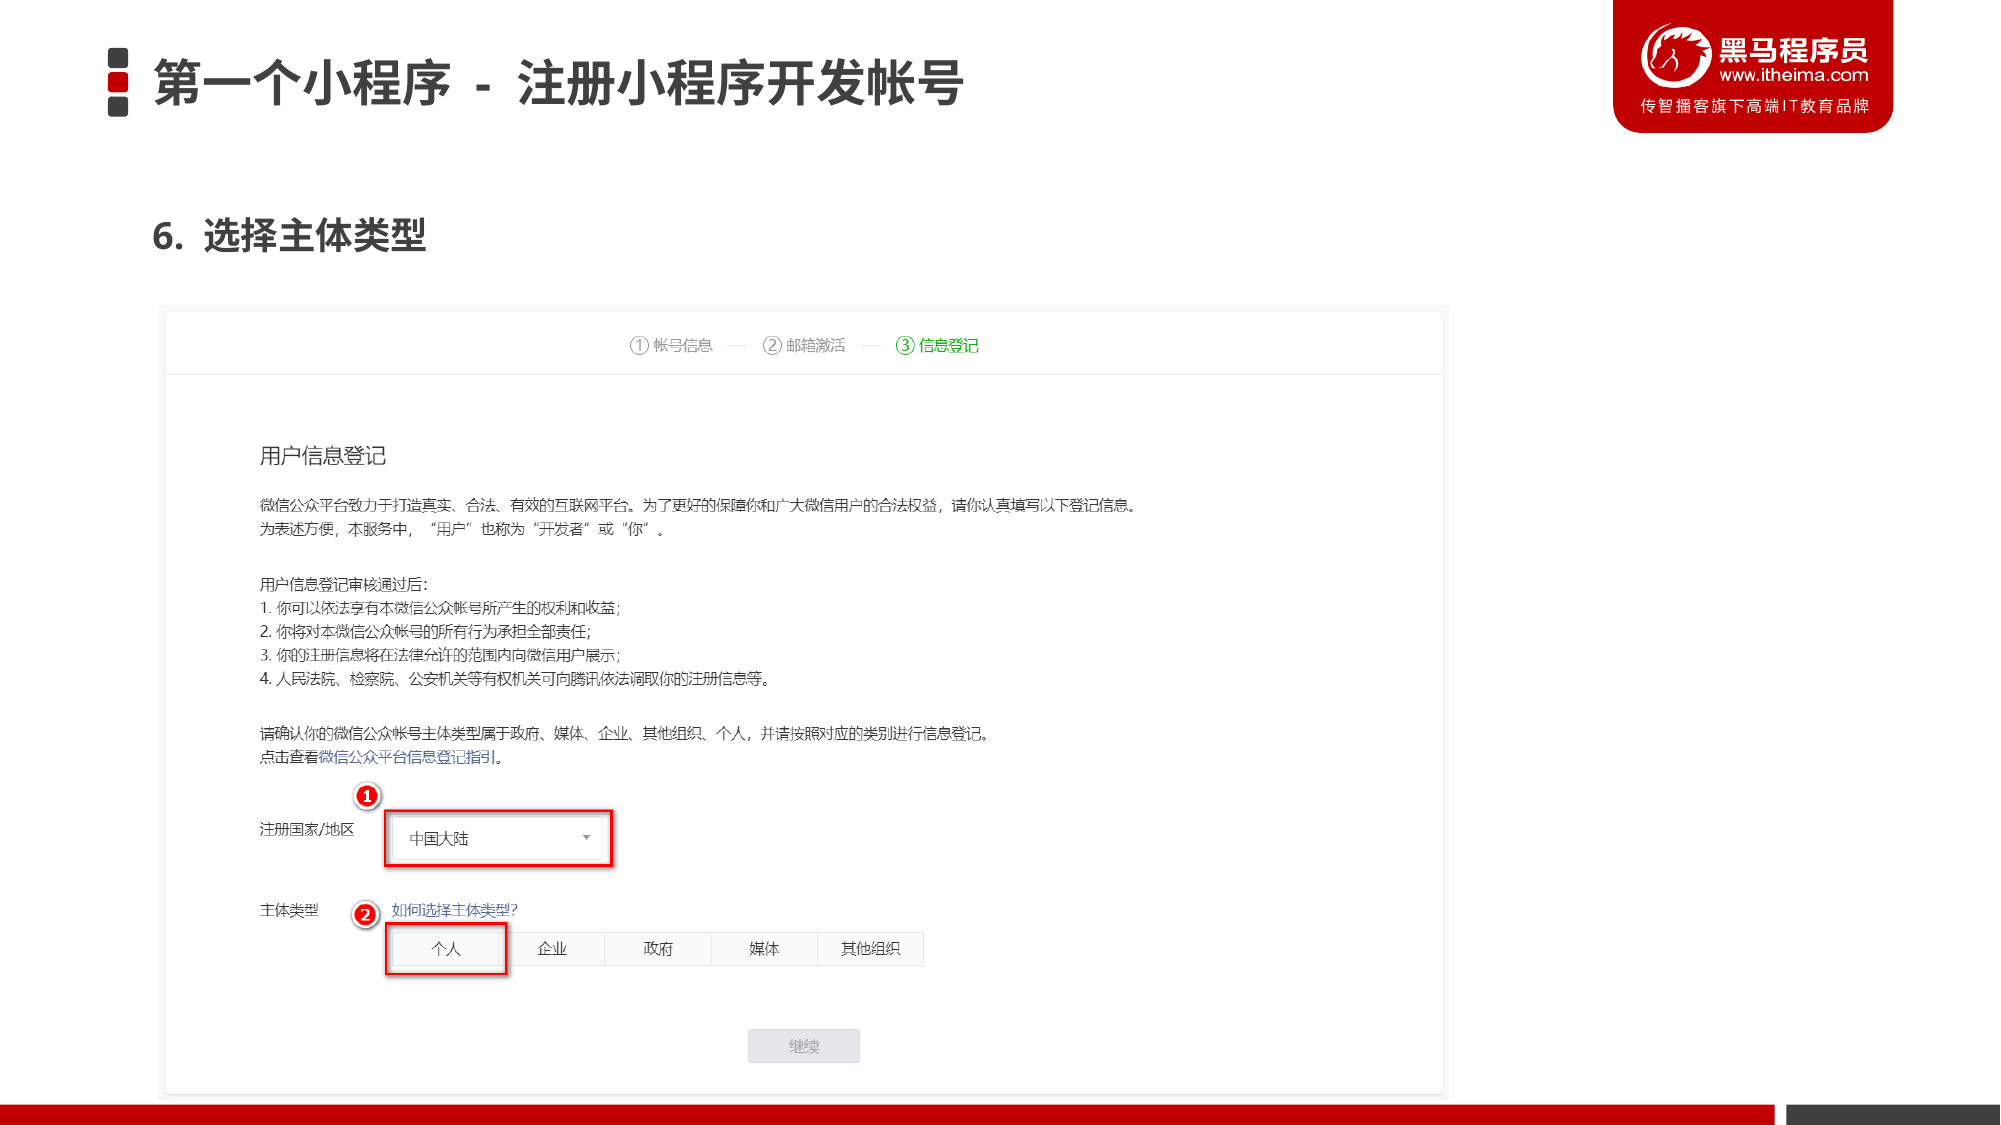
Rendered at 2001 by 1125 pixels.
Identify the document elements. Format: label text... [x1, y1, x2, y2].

picture [1616, 11, 1894, 125]
list 6. 选择主体类型 [137, 192, 1753, 277]
title 第一个小程序 - 注册小程序开发帐号 [137, 38, 1577, 124]
picture [158, 305, 1450, 1102]
